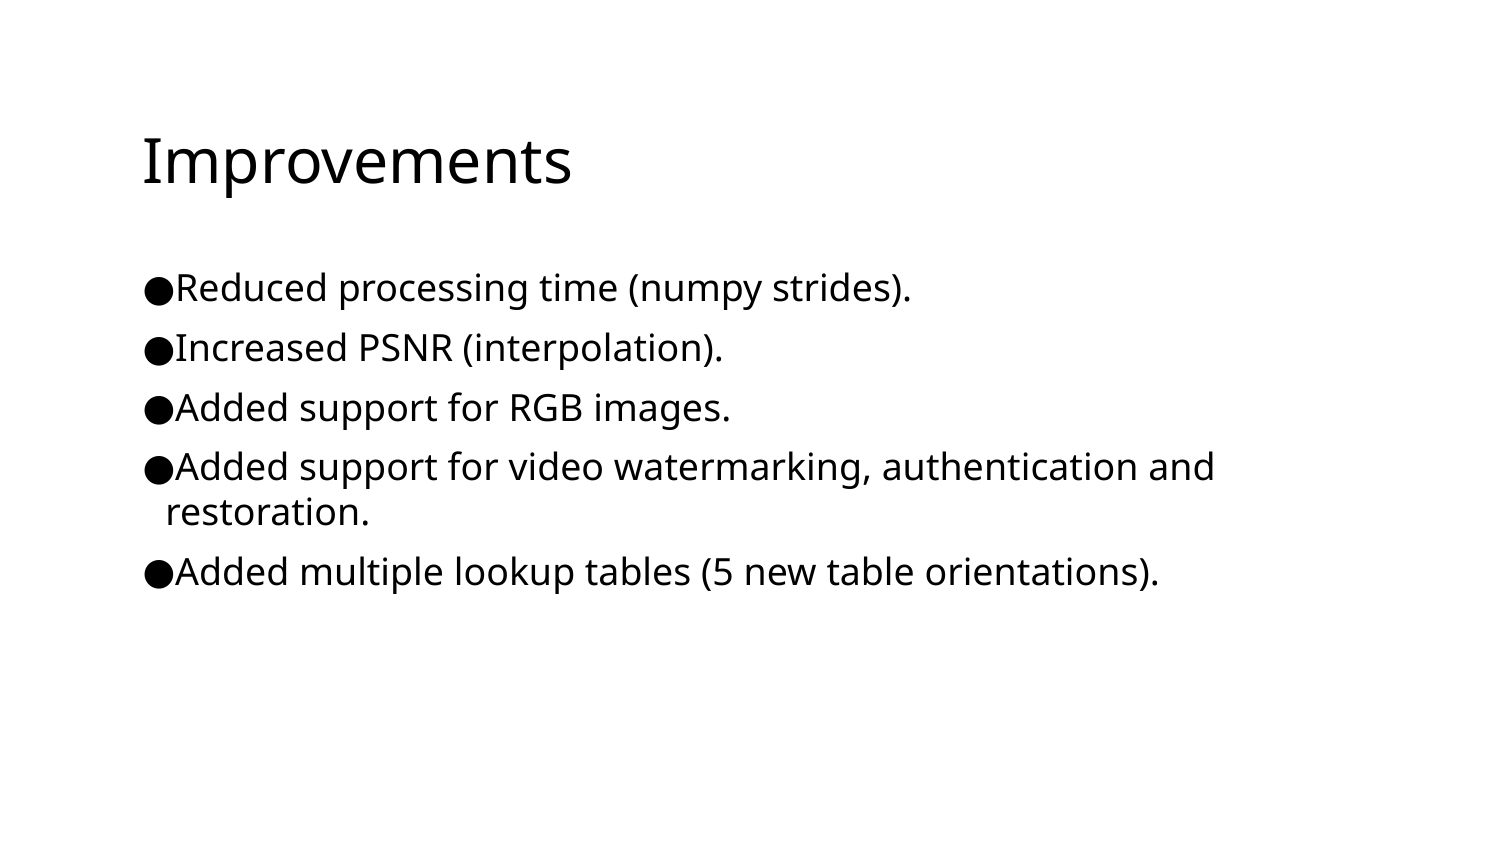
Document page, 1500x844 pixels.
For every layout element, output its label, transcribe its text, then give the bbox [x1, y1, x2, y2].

list Reduced processing time (numpy strides). Increased PSNR (interpolation). Added support for RGB images. Added support for video watermarking, authentication and restoration. Added multiple lookup tables (5 new table orientations). [131, 258, 1369, 743]
title Improvements [131, 79, 1369, 248]
